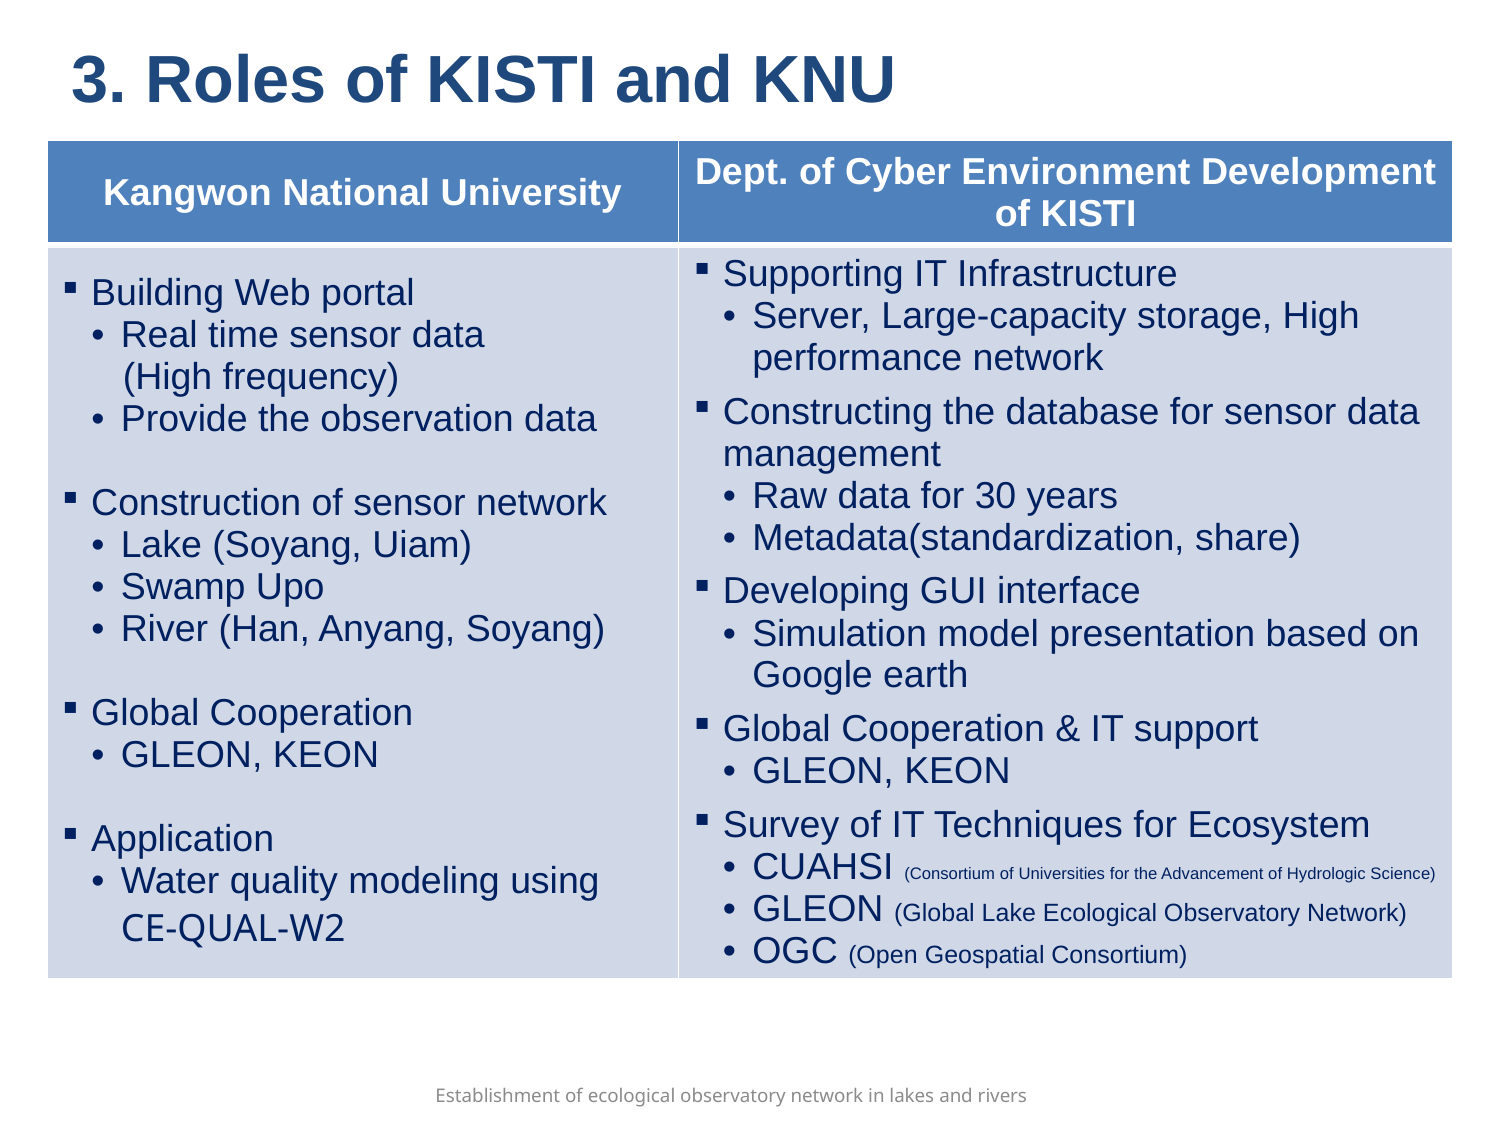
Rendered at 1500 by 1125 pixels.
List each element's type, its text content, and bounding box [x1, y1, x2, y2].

table_header Kangwon National University [48, 141, 678, 242]
footer Establishment of ecological observatory network in lakes and rivers [395, 1065, 1067, 1125]
text_box 3. Roles of KISTI and KNU [56, 28, 1442, 135]
table_cell Supporting IT Infrastructure Server, Large-capacity storage, High performance network Constructing the database for sensor data management Raw data for 30 years Metadata(standardization, share) Developing GUI interface Simulation model presentation based on Google earth Global Cooperation & IT support GLEON, KEON Survey of IT Techniques for Ecosystem CUAHSI (Consortium of Universities for the Advancement of Hydrologic Science) GLEON (Global Lake Ecological Observatory Network) OGC (Open Geospatial Consortium) [679, 248, 1452, 978]
table_cell Building Web portal Real time sensor data (High frequency) Provide the observation data Construction of sensor network Lake (Soyang, Uiam) Swamp Upo River (Han, Anyang, Soyang) Global Cooperation GLEON, KEON Application Water quality modeling using CE-QUAL-W2 [48, 248, 678, 978]
table_header Dept. of Cyber Environment Development of KISTI [679, 141, 1452, 242]
